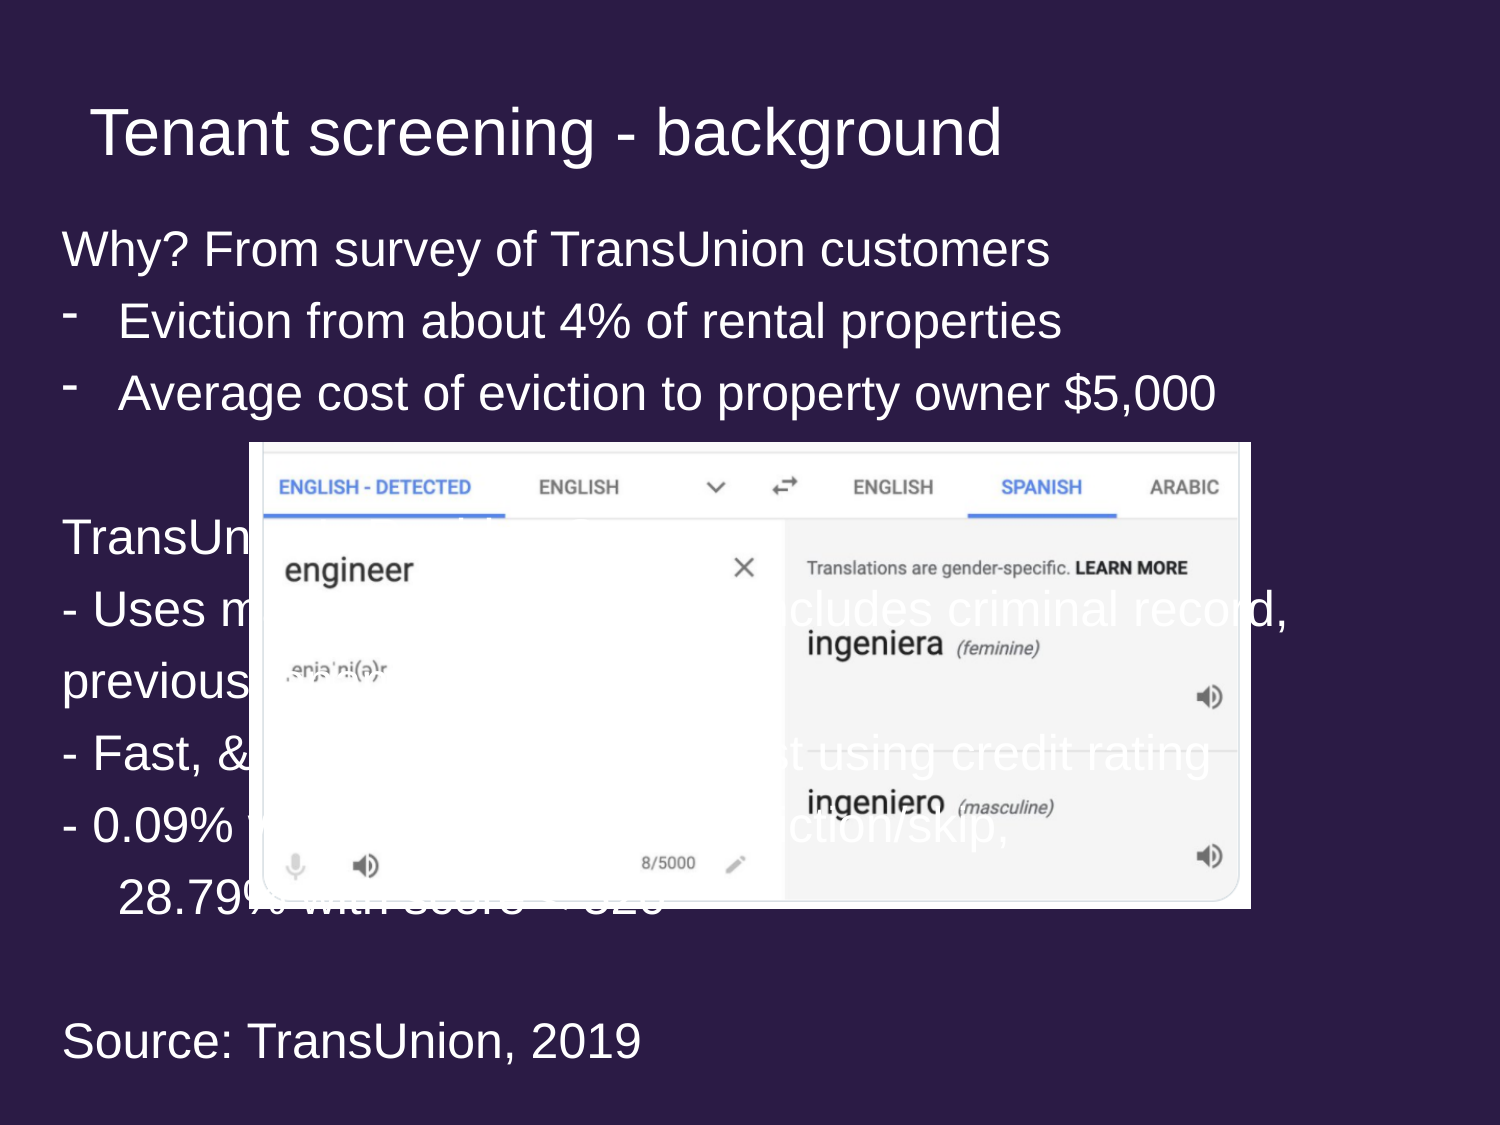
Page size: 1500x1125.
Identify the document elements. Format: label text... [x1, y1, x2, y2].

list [249, 442, 1251, 909]
title Tenant screening - background [74, 81, 1426, 197]
text_box Why? From survey of TransUnion customers Eviction from about 4% of rental properties Average cost of eviction to property owner $5,000 TransUnion’s ResidentScore - Uses machine learning: input includes criminal record, previous tenancy disputes - Fast, & better predictor than just using credit rating - 0.09% with score > 720 had eviction/skip, 28.79% with score < 520 Source: TransUnion, 2019 [46, 197, 1453, 1076]
